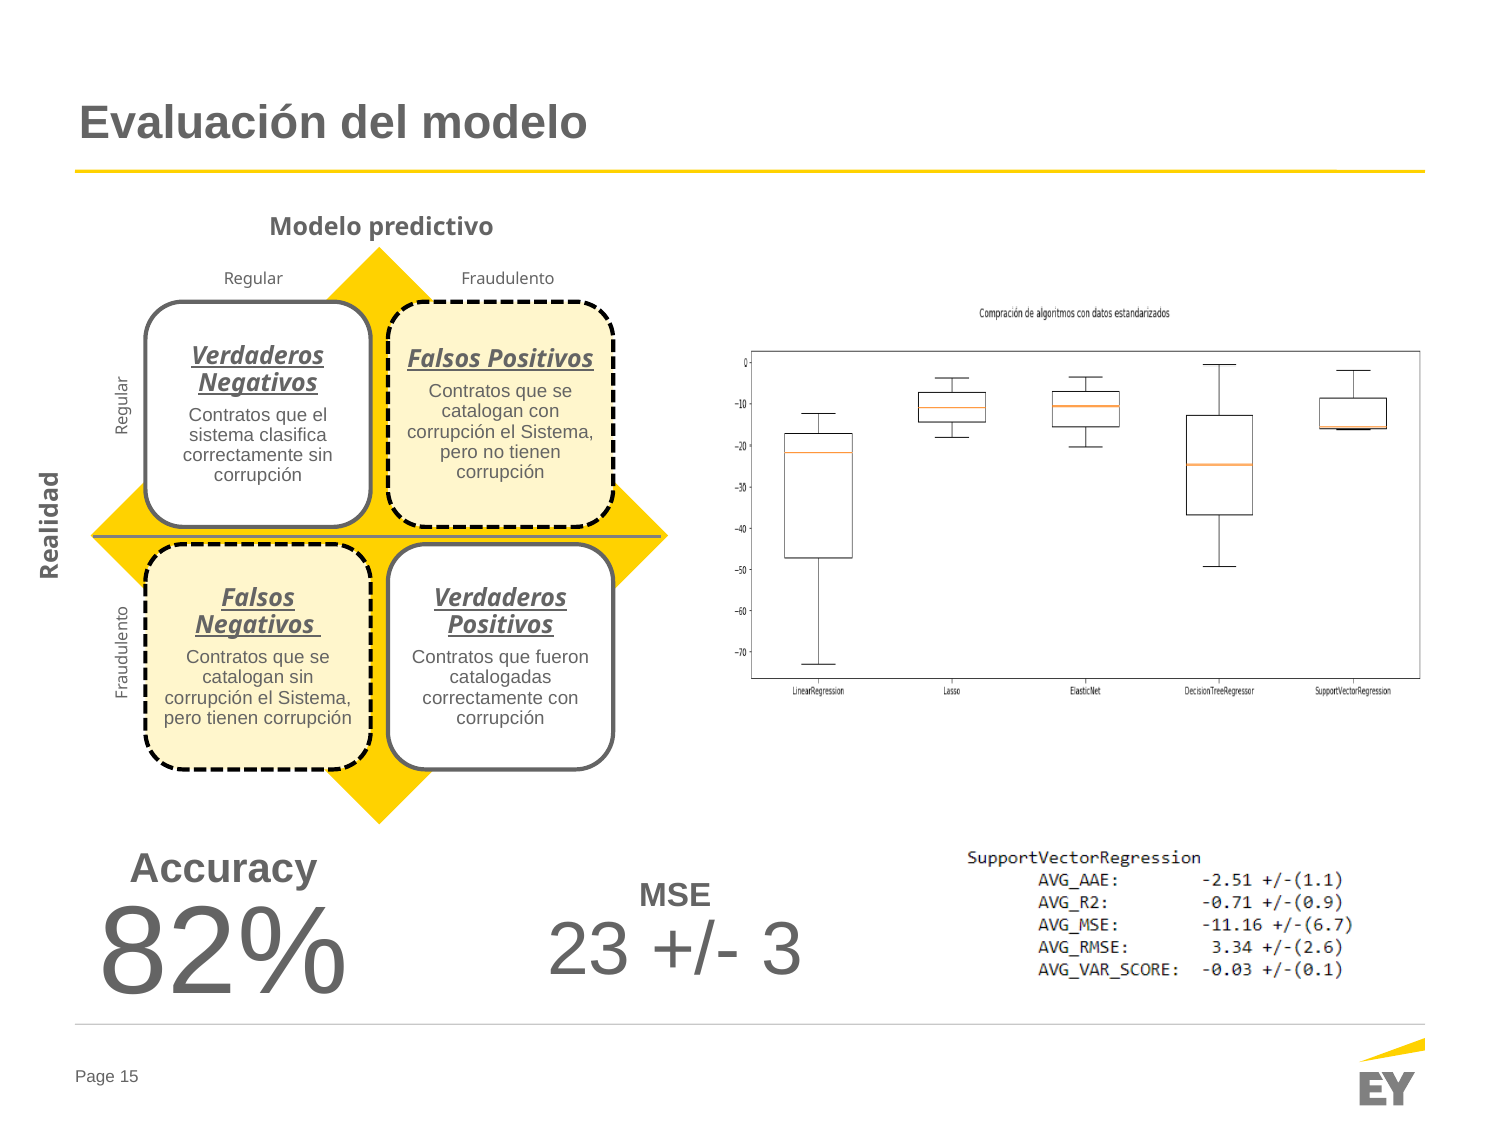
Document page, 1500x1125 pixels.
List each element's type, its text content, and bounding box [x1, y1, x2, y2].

text_box Accuracy 82% [28, 848, 419, 1088]
title Evaluación del modelo [78, 100, 1430, 180]
picture [720, 287, 1436, 721]
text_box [0, 210, 662, 825]
picture [958, 847, 1368, 986]
text_box MSE 23 +/- 3 [492, 879, 859, 1002]
